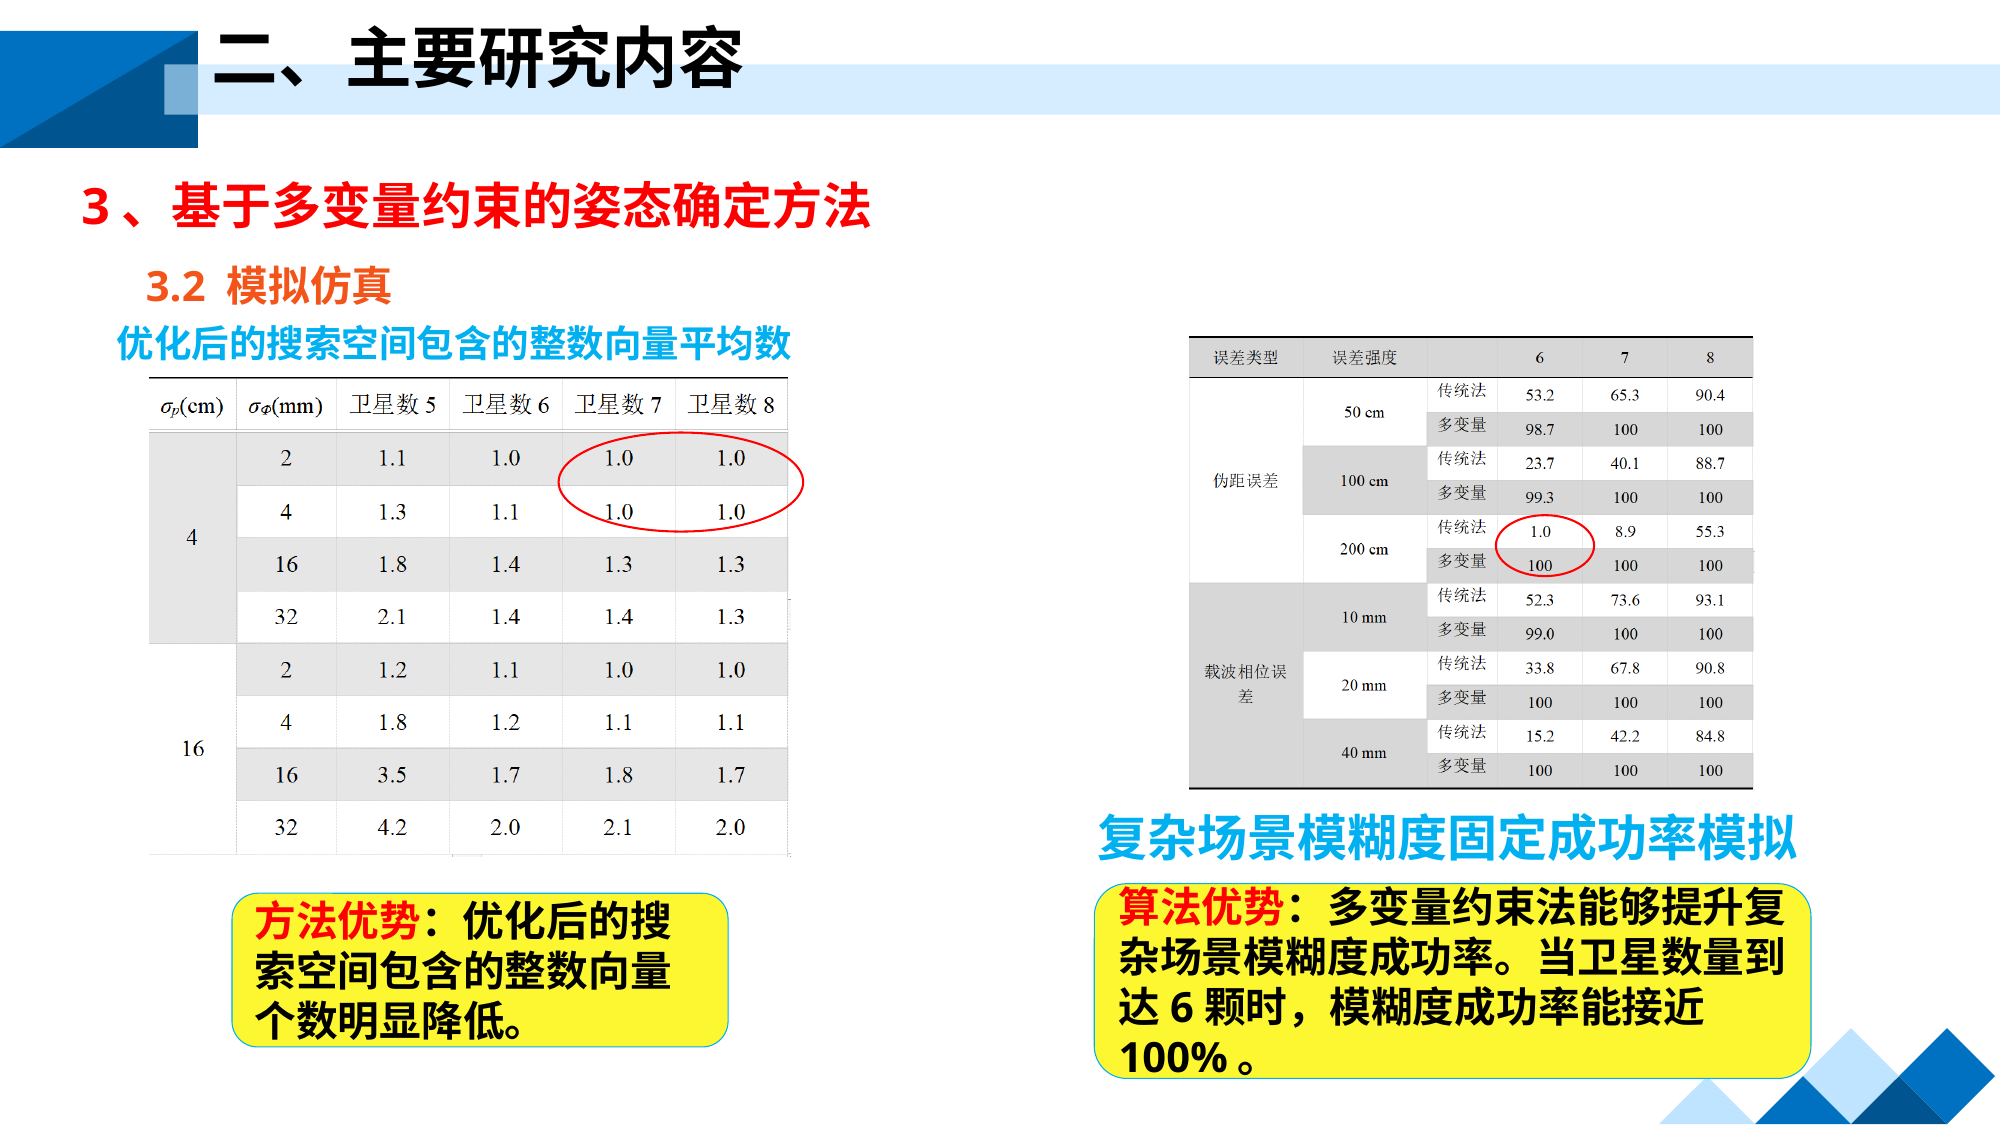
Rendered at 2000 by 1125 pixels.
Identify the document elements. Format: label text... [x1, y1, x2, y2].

text_box 方法优势：优化后的搜索空间包含的整数向量个数明显降低。 [231, 892, 729, 1048]
text_box 二、主要研究内容 [196, 19, 1118, 102]
text_box 优化后的搜索空间包含的整数向量平均数 [102, 312, 812, 373]
text_box 算法优势：多变量约束法能够提升复杂场景模糊度成功率。当卫星数量到达6颗时，模糊度成功率能接近100%。 [1093, 883, 1812, 1079]
text_box 复杂场景模糊度固定成功率模拟 [1082, 798, 1861, 874]
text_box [149, 373, 804, 857]
text_box 3、基于多变量约束的姿态确定方法 3.2 模拟仿真 [66, 137, 1815, 542]
picture [1188, 335, 1755, 790]
